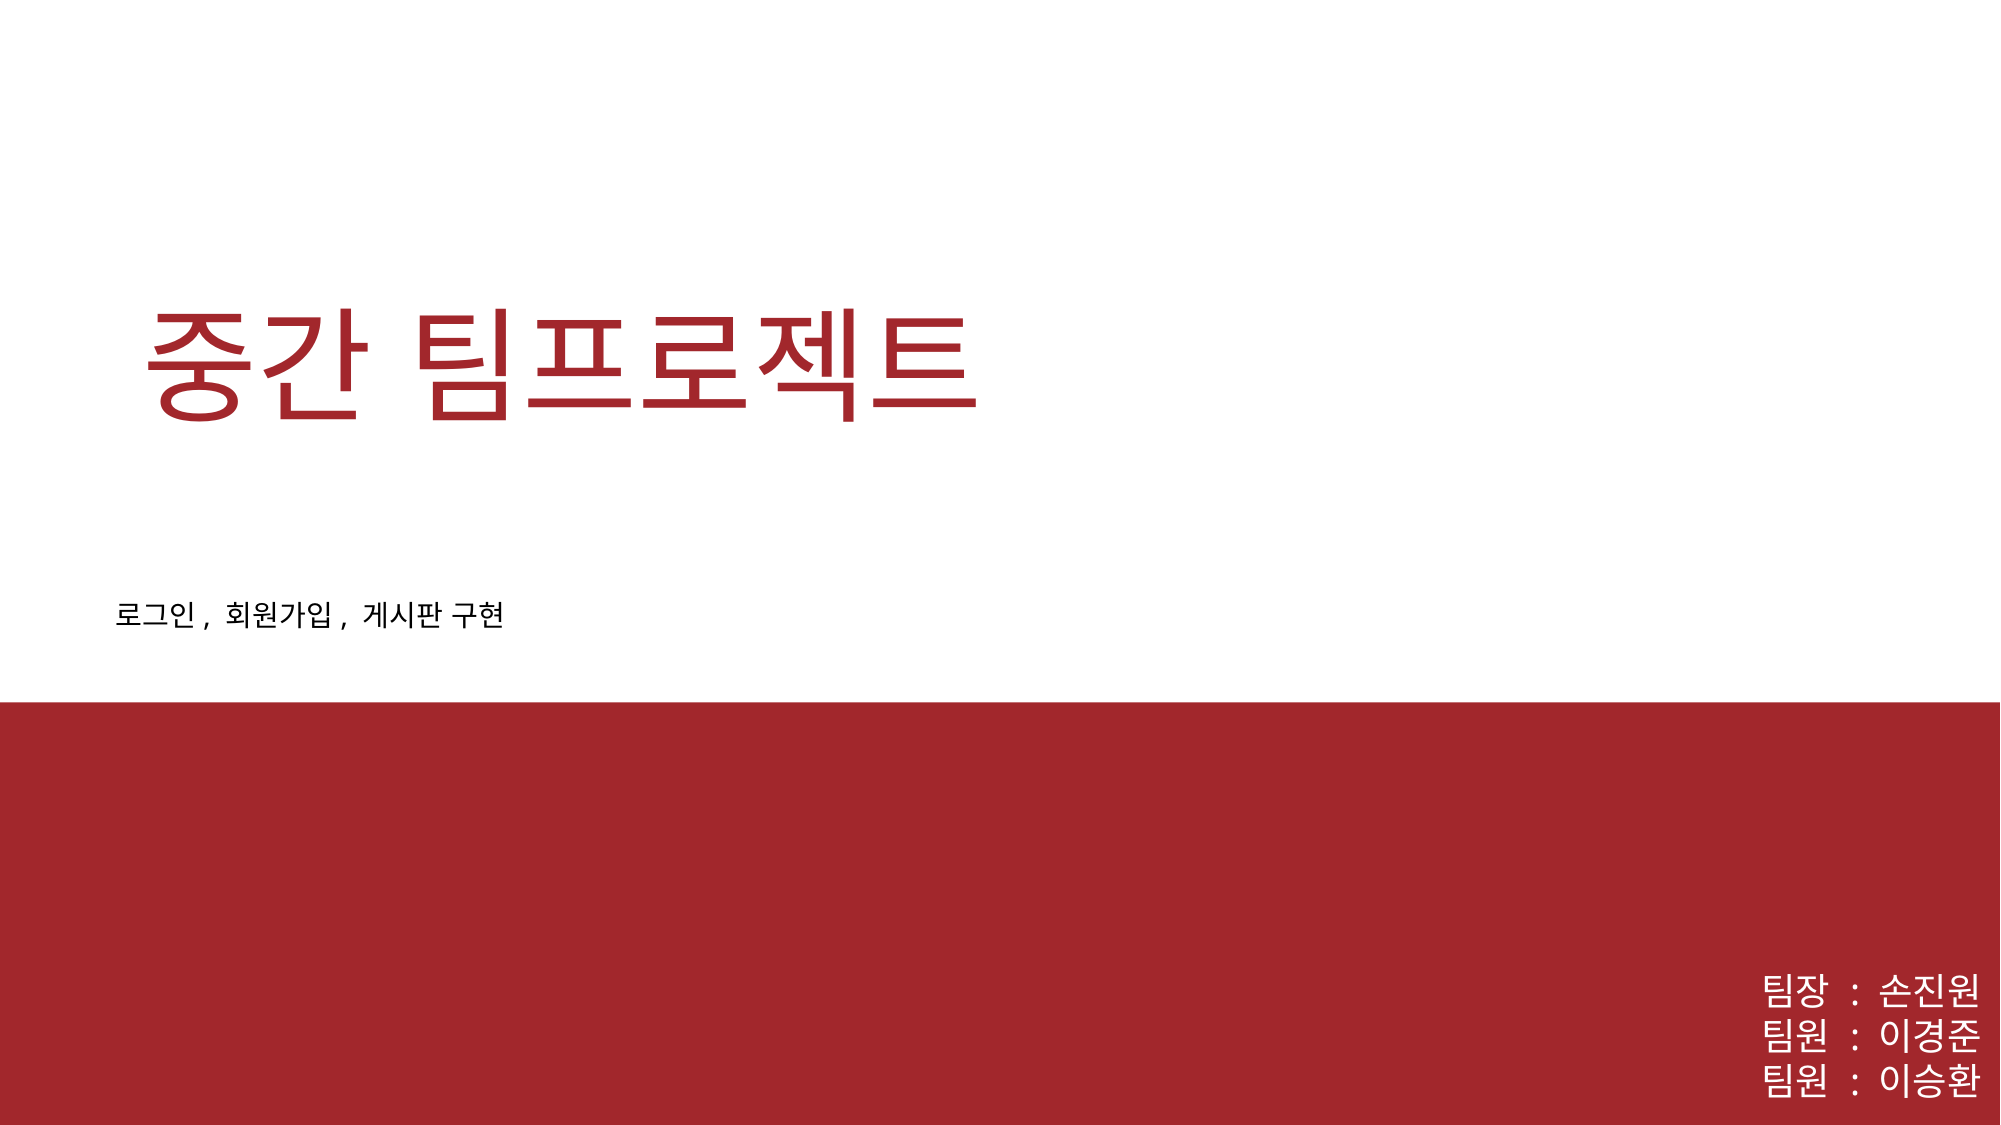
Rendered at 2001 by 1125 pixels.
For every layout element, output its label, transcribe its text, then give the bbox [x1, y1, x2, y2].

text_box 팀장 : 손진원 팀원 : 이경준 팀원 : 이승환 [1746, 960, 2000, 1111]
text_box 로그인, 회원가입, 게시판 구현 [100, 589, 521, 640]
text_box 중간 팀프로젝트 [127, 279, 998, 445]
text_box [0, 701, 2000, 1125]
